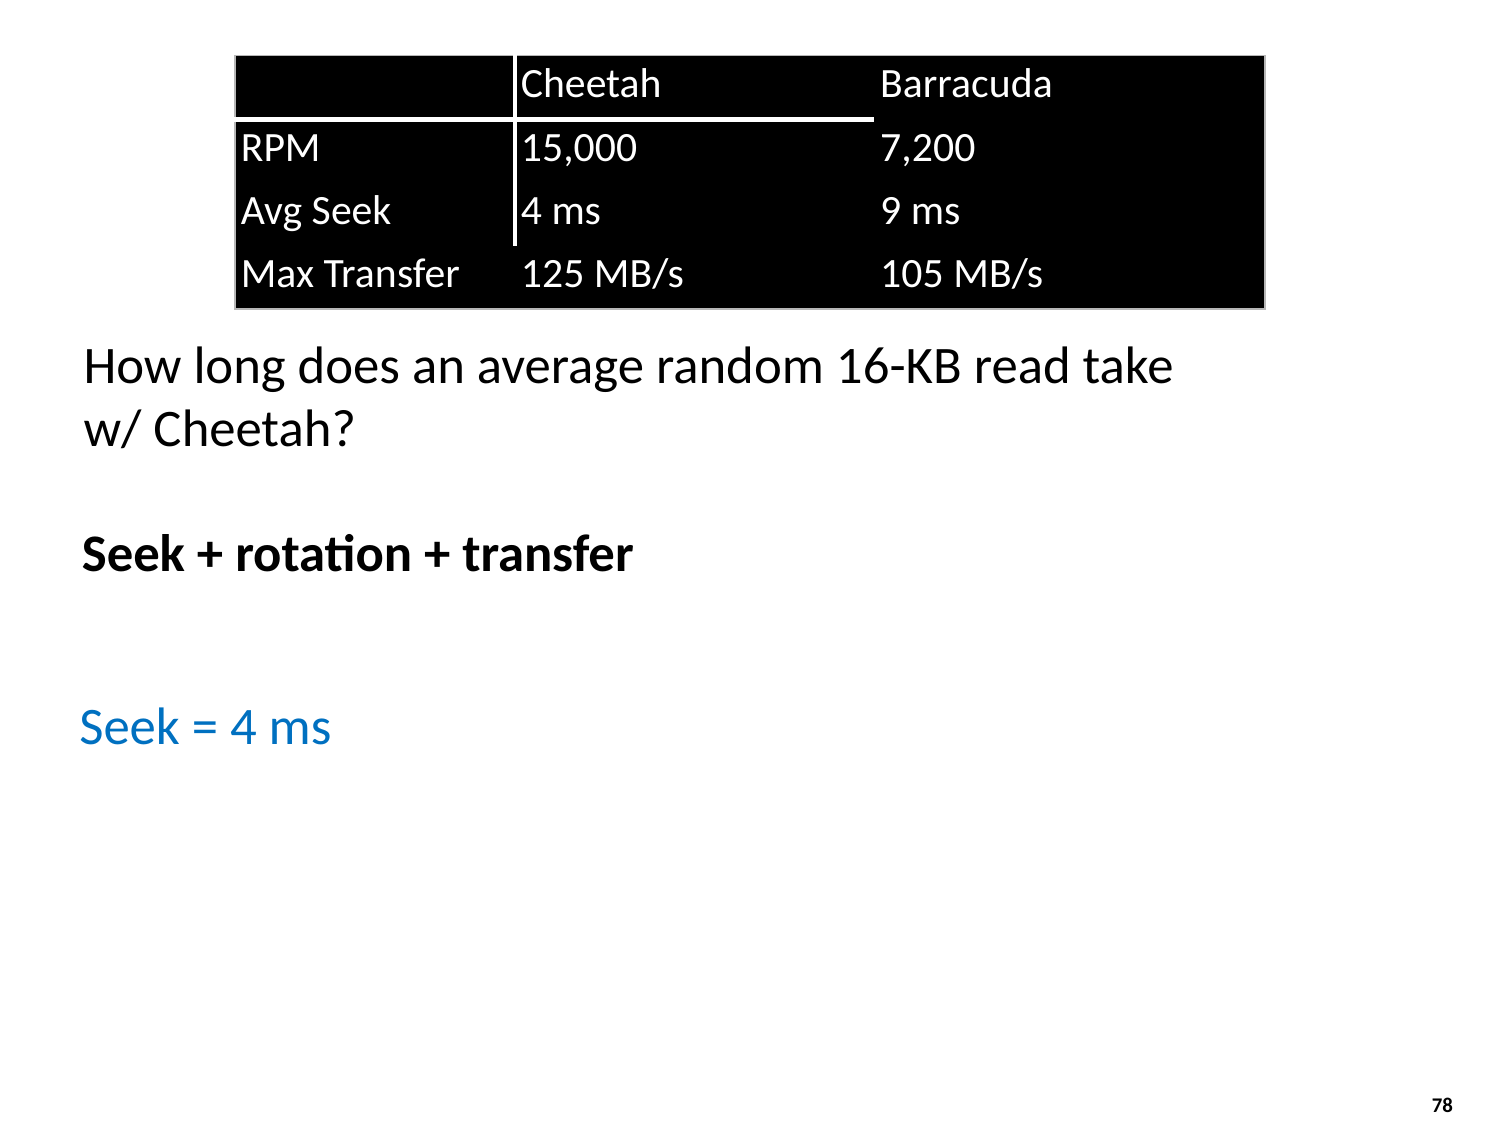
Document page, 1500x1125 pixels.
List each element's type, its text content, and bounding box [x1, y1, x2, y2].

table_cell 105 MB/s [874, 246, 1264, 308]
text_box Seek + rotation + transfer [76, 513, 641, 589]
table_cell 4 ms [517, 183, 874, 246]
table_header Barracuda [874, 56, 1264, 119]
table_cell 7,200 [874, 119, 1264, 183]
table_cell 125 MB/s [515, 246, 874, 308]
table_cell Avg Seek [236, 183, 513, 246]
table_cell RPM [236, 122, 513, 183]
table_cell Max Transfer [236, 246, 515, 308]
text_box How long does an average random 16-KB read take w/ Cheetah? [77, 324, 1193, 463]
text_box Seek = 4 ms [73, 685, 339, 761]
table_header [236, 56, 513, 117]
table_cell 9 ms [874, 183, 1264, 246]
table_cell 15,000 [517, 122, 874, 183]
table_header Cheetah [517, 56, 874, 117]
